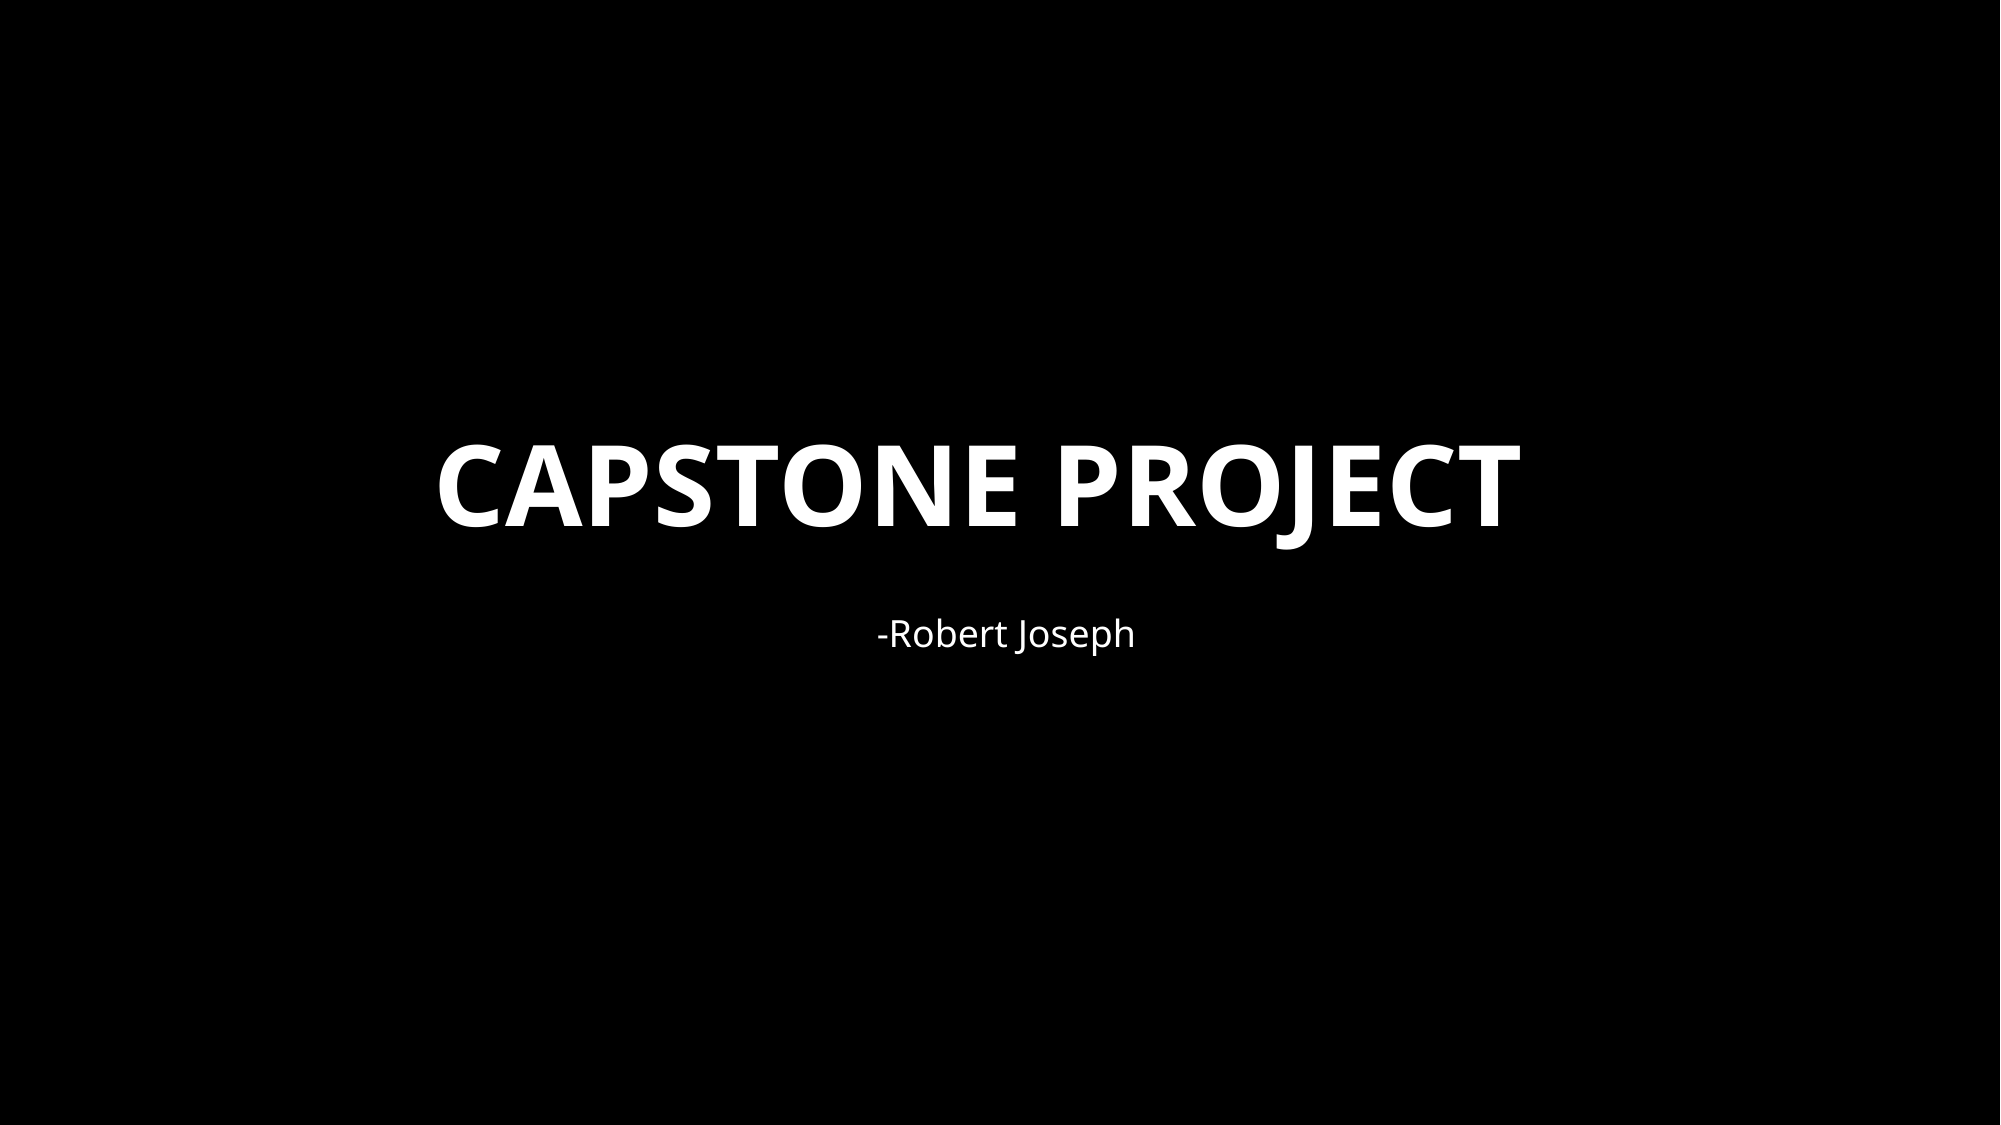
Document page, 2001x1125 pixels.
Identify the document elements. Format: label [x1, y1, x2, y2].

text_box [0, 0, 2000, 1125]
